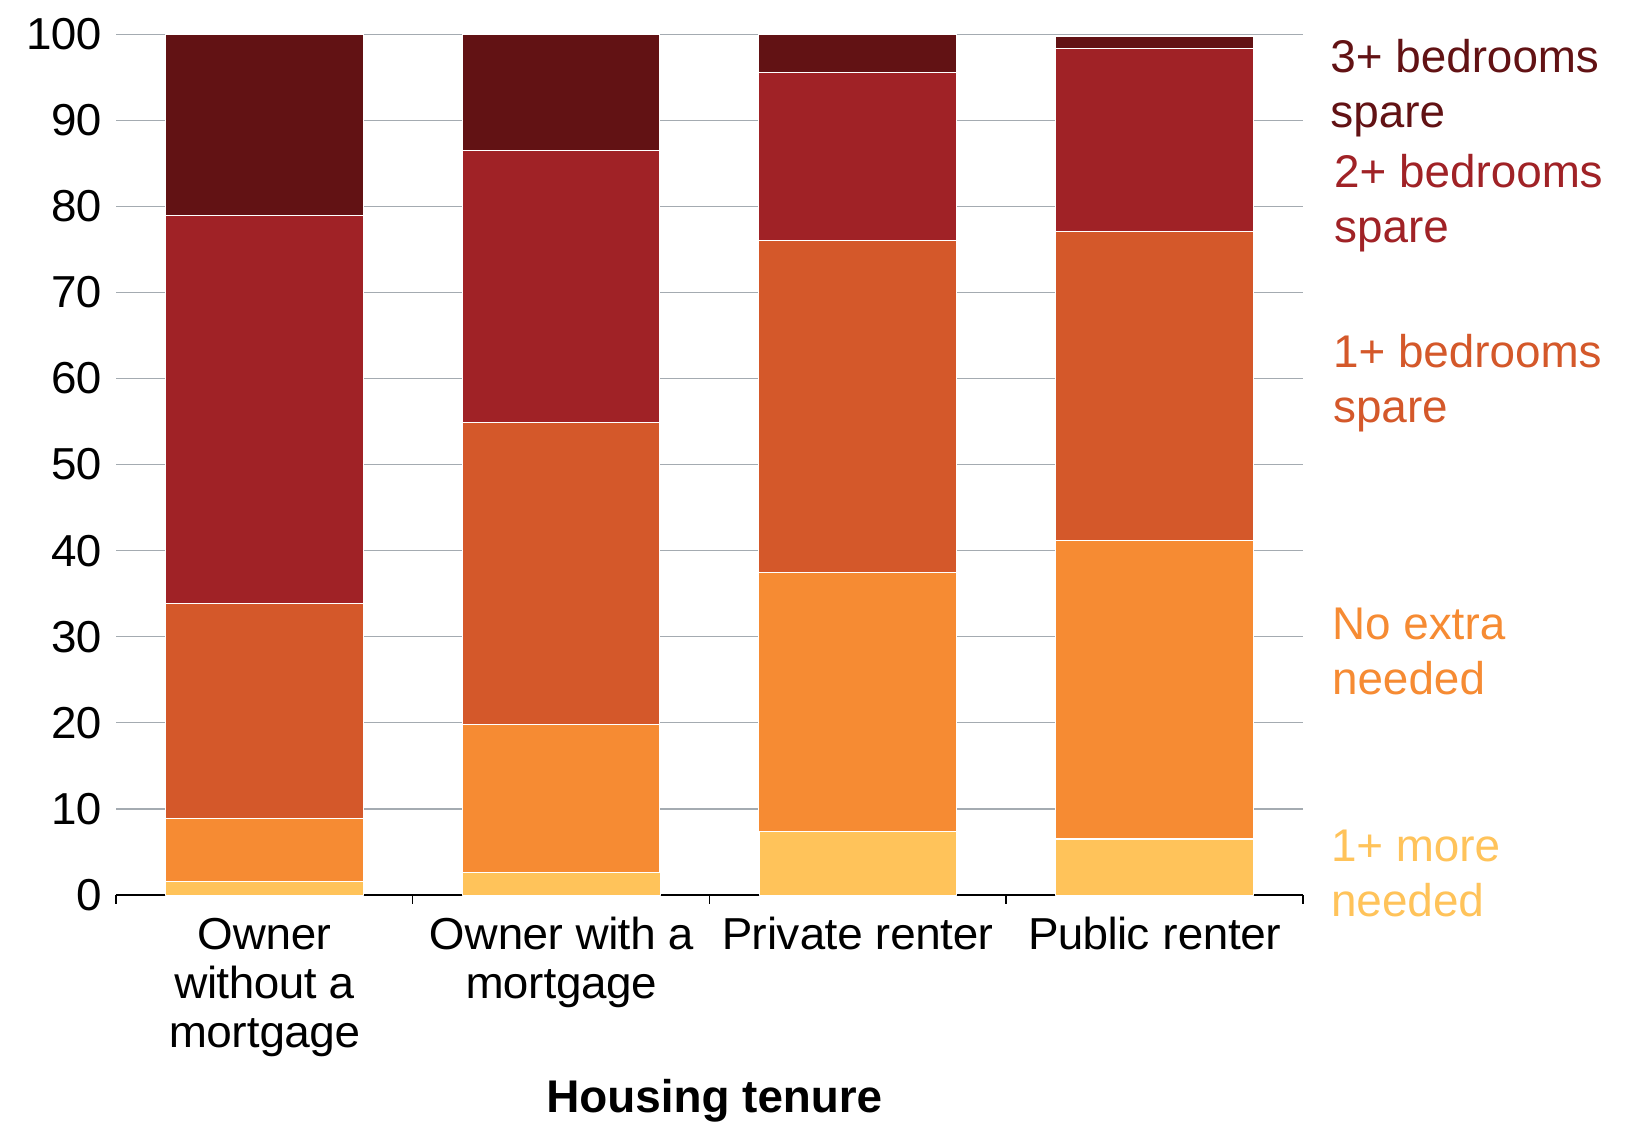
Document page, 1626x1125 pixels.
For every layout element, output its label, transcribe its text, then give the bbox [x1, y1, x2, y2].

text_box No extra needed [1376, 593, 1552, 704]
text_box 3+ bedrooms spare [1376, 26, 1622, 137]
text_box 1+ bedrooms spare [1376, 322, 1624, 433]
text_box Housing tenure [421, 1066, 1022, 1122]
chart [0, 0, 1373, 1057]
text_box 2+ bedrooms spare [1376, 141, 1625, 252]
text_box 1+ more needed [1376, 815, 1593, 926]
